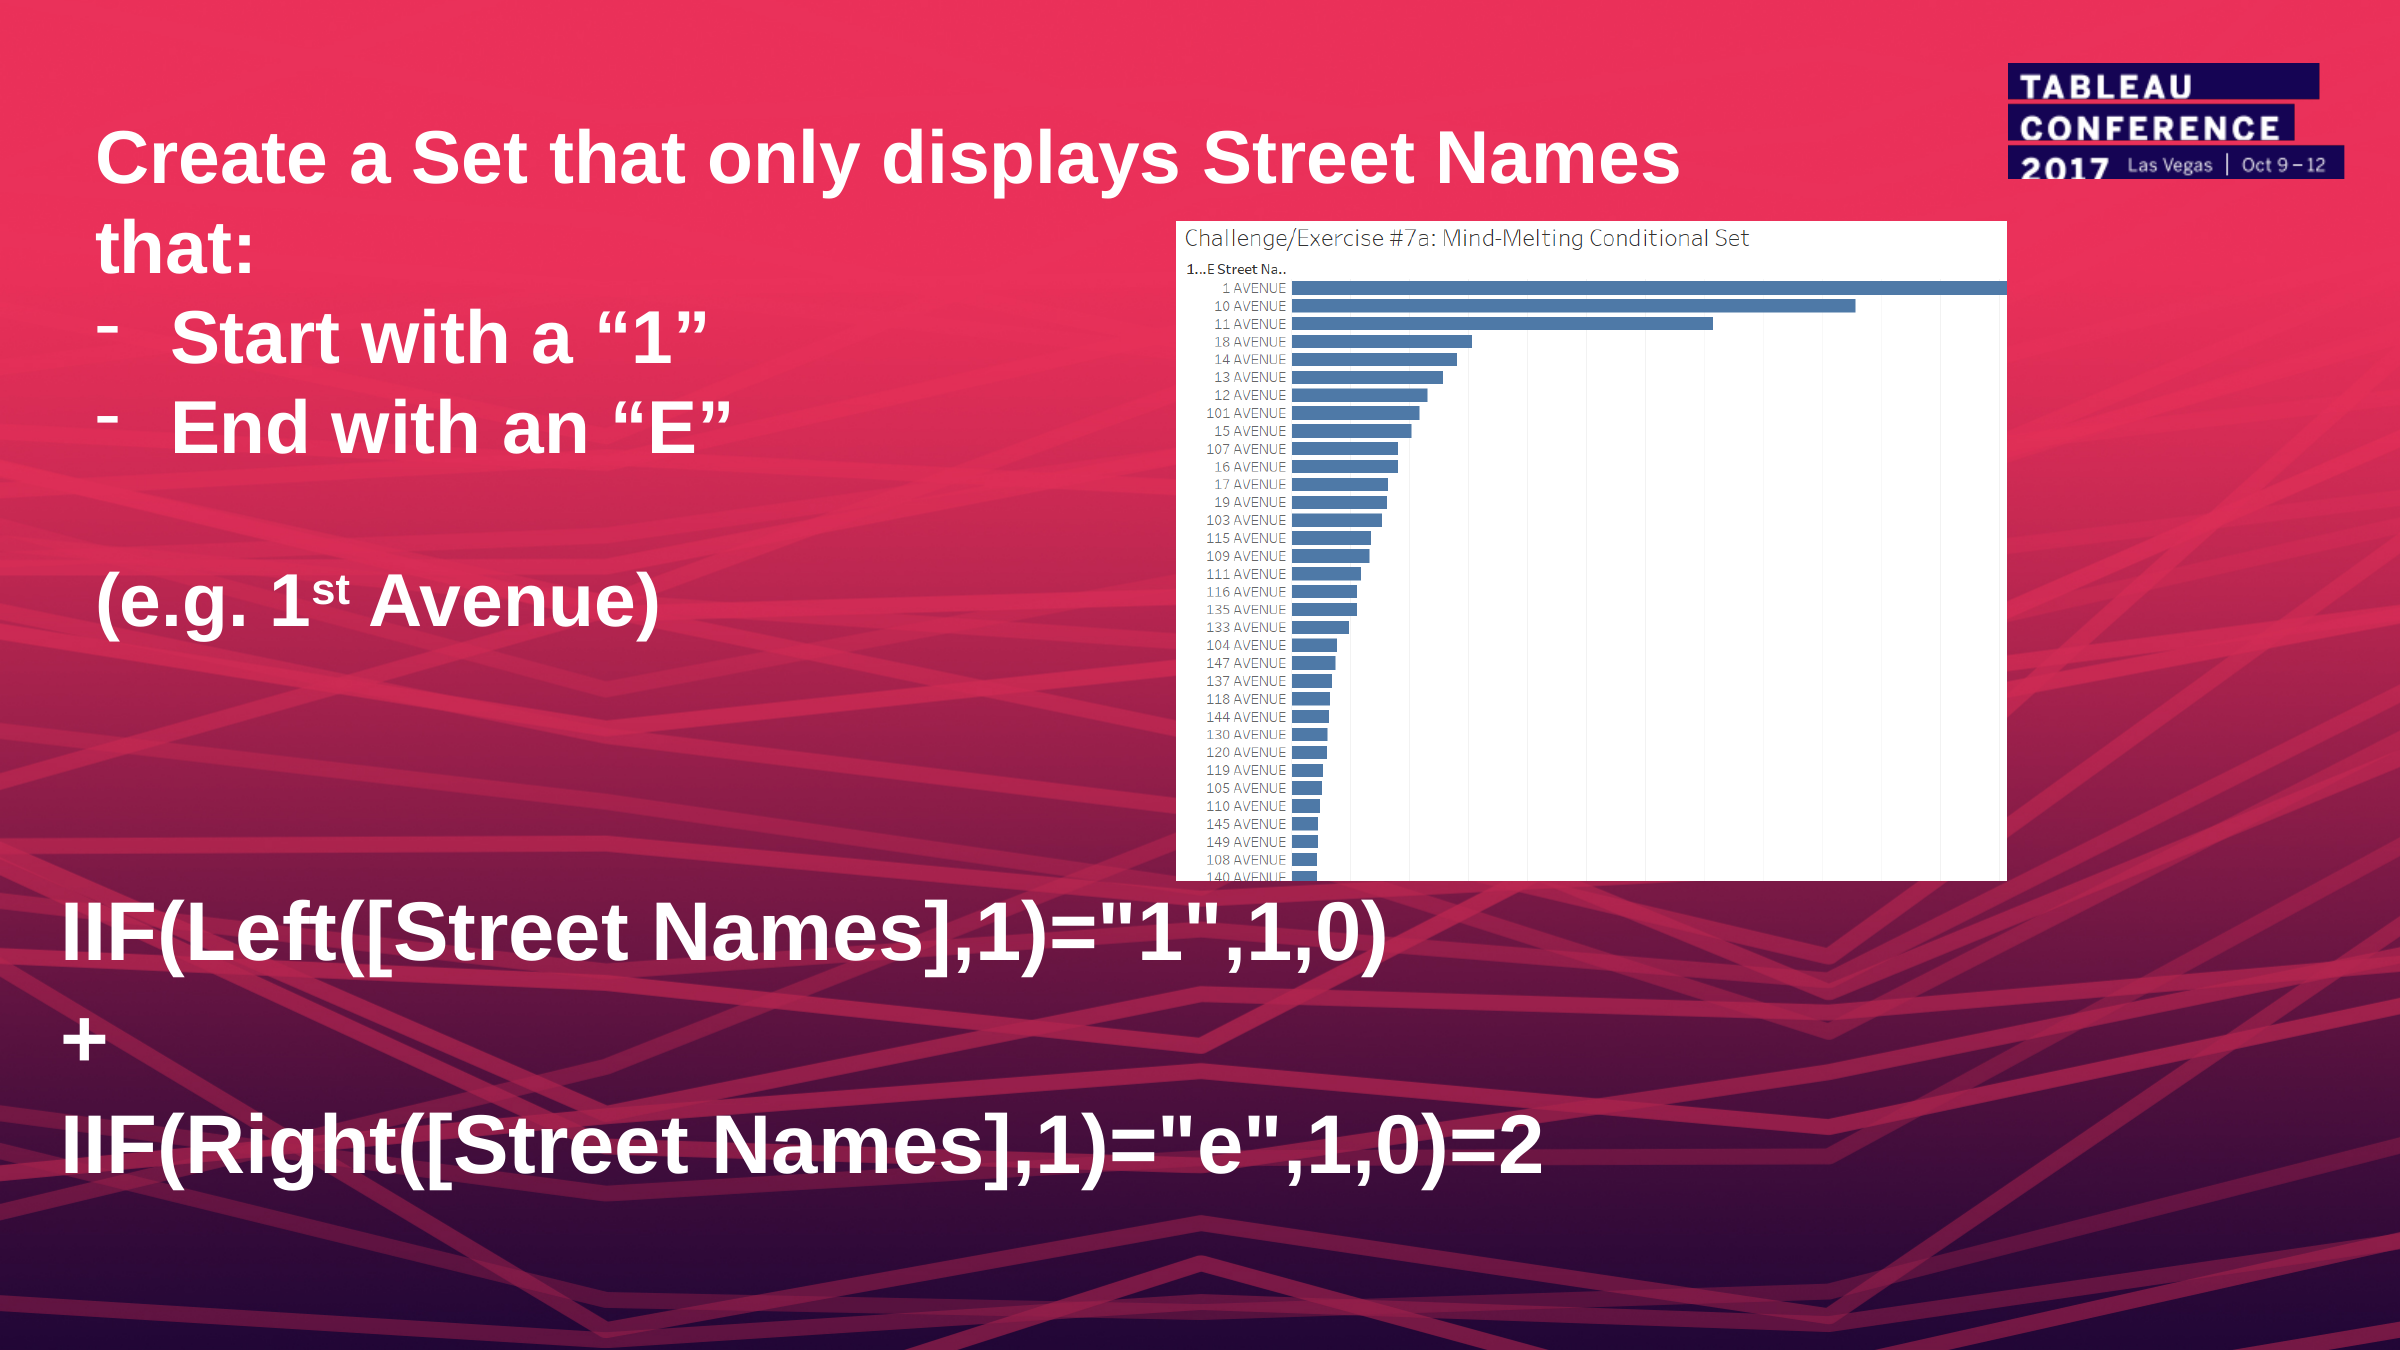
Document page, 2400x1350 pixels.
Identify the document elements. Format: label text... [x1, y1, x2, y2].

text_box Create a Set that only displays Street Names that: Start with a “1” End with an “E” (e.g. 1st Avenue) [64, 84, 1857, 667]
text_box IIF(Left([Street Names],1)="1",1,0) + IIF(Right([Street Names],1)="e",1,0)=2 [45, 881, 2199, 1235]
picture [0, 0, 2400, 1350]
